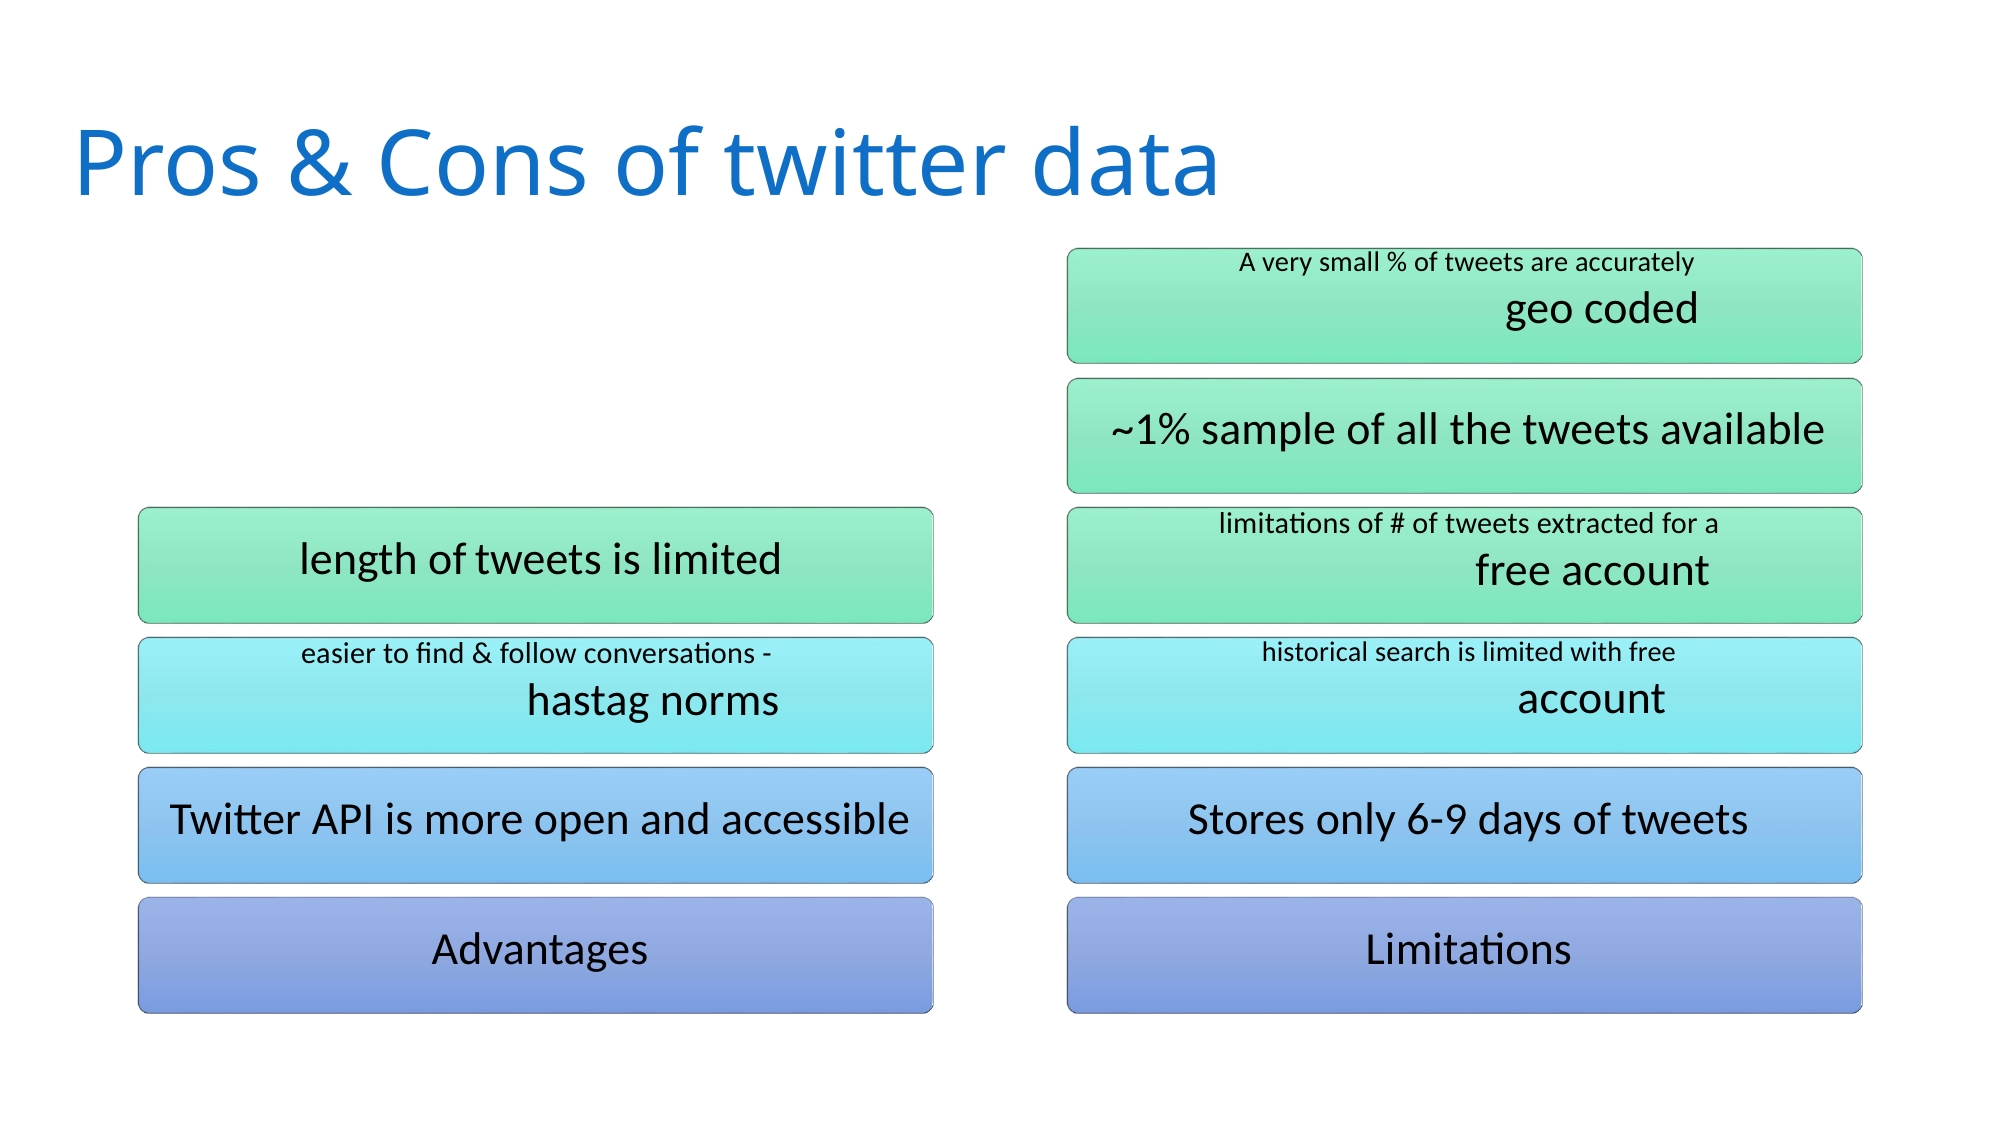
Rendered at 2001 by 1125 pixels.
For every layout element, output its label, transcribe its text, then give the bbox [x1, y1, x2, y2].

picture [1065, 376, 1863, 494]
picture [137, 896, 934, 1014]
picture [1065, 766, 1863, 884]
picture [1065, 506, 1863, 624]
picture [137, 766, 934, 884]
picture [137, 506, 934, 624]
picture [137, 636, 934, 754]
picture [1065, 896, 1863, 1014]
picture [1065, 636, 1863, 754]
text_box Pros & Cons of twitter data [72, 104, 1225, 215]
picture [1065, 246, 1863, 364]
